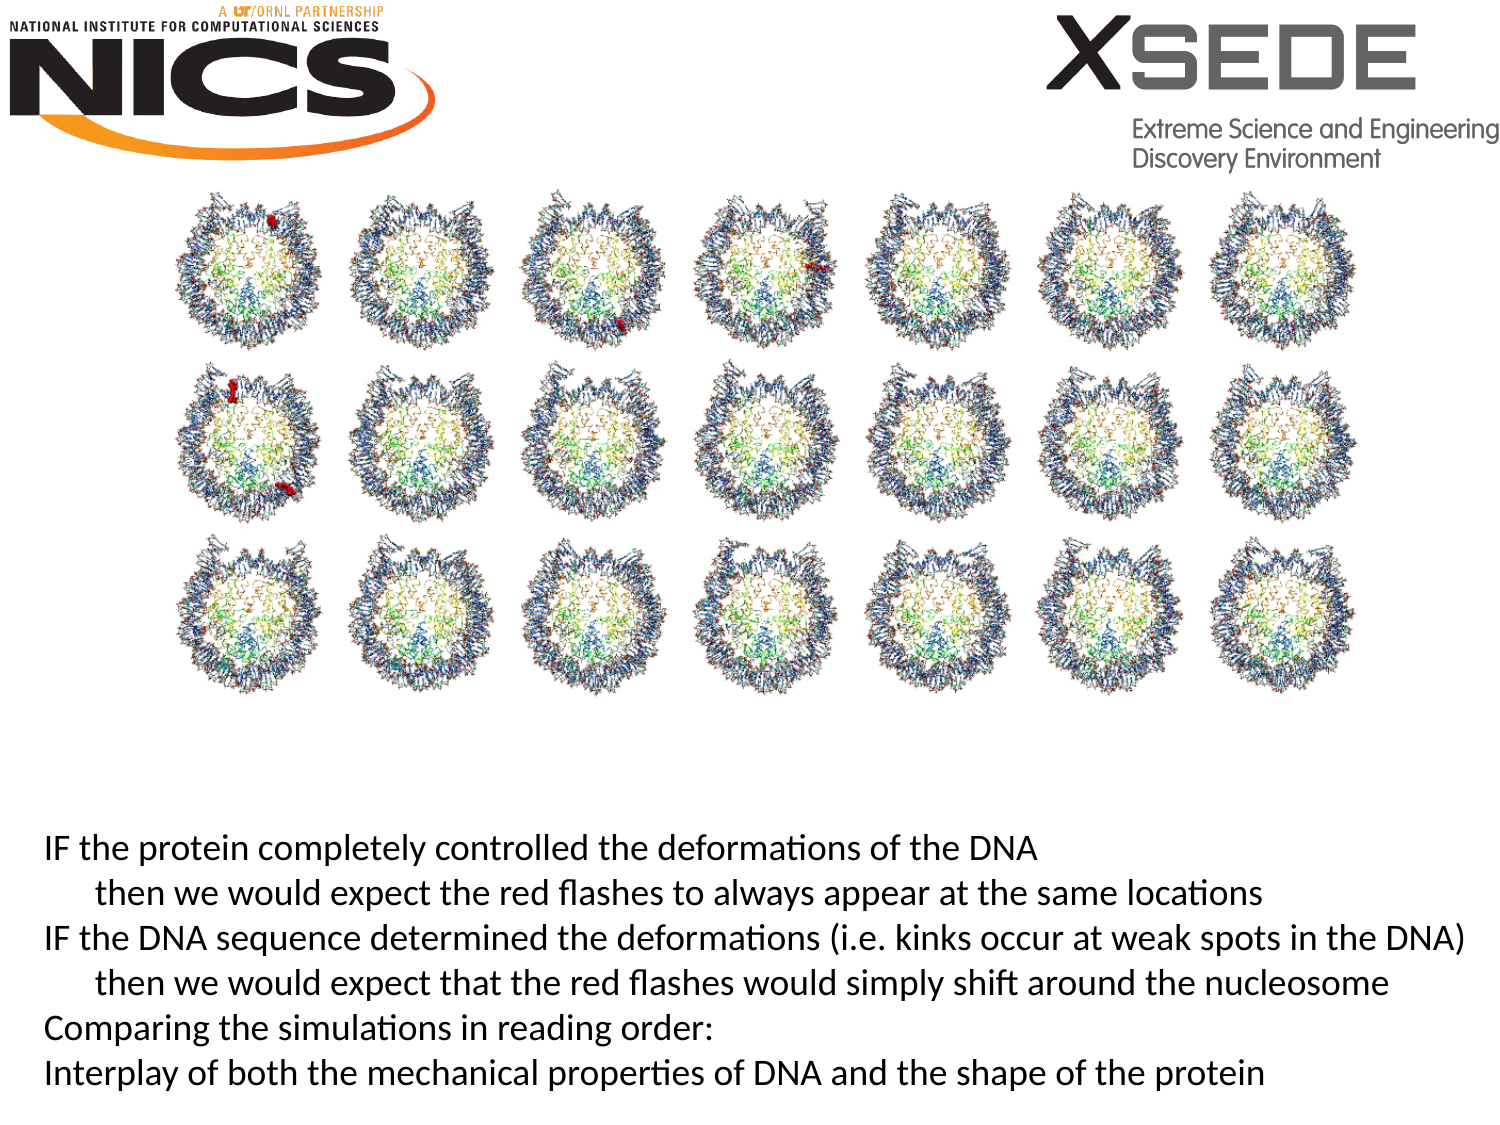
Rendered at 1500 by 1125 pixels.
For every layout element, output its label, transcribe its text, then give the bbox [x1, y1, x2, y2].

picture [0, 0, 453, 165]
picture [1020, 0, 1500, 191]
text_box IF the protein completely controlled the deformations of the DNA then we would expect the red flashes to always appear at the same locations IF the DNA sequence determined the deformations (i.e. kinks occur at weak spots in the DNA) then we would expect that the red flashes would simply shift around the nucleosome Comparing the simulations in reading order: Interplay of both the mechanical properties of DNA and the shape of the protein [28, 815, 1483, 1125]
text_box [111, 52, 1426, 838]
